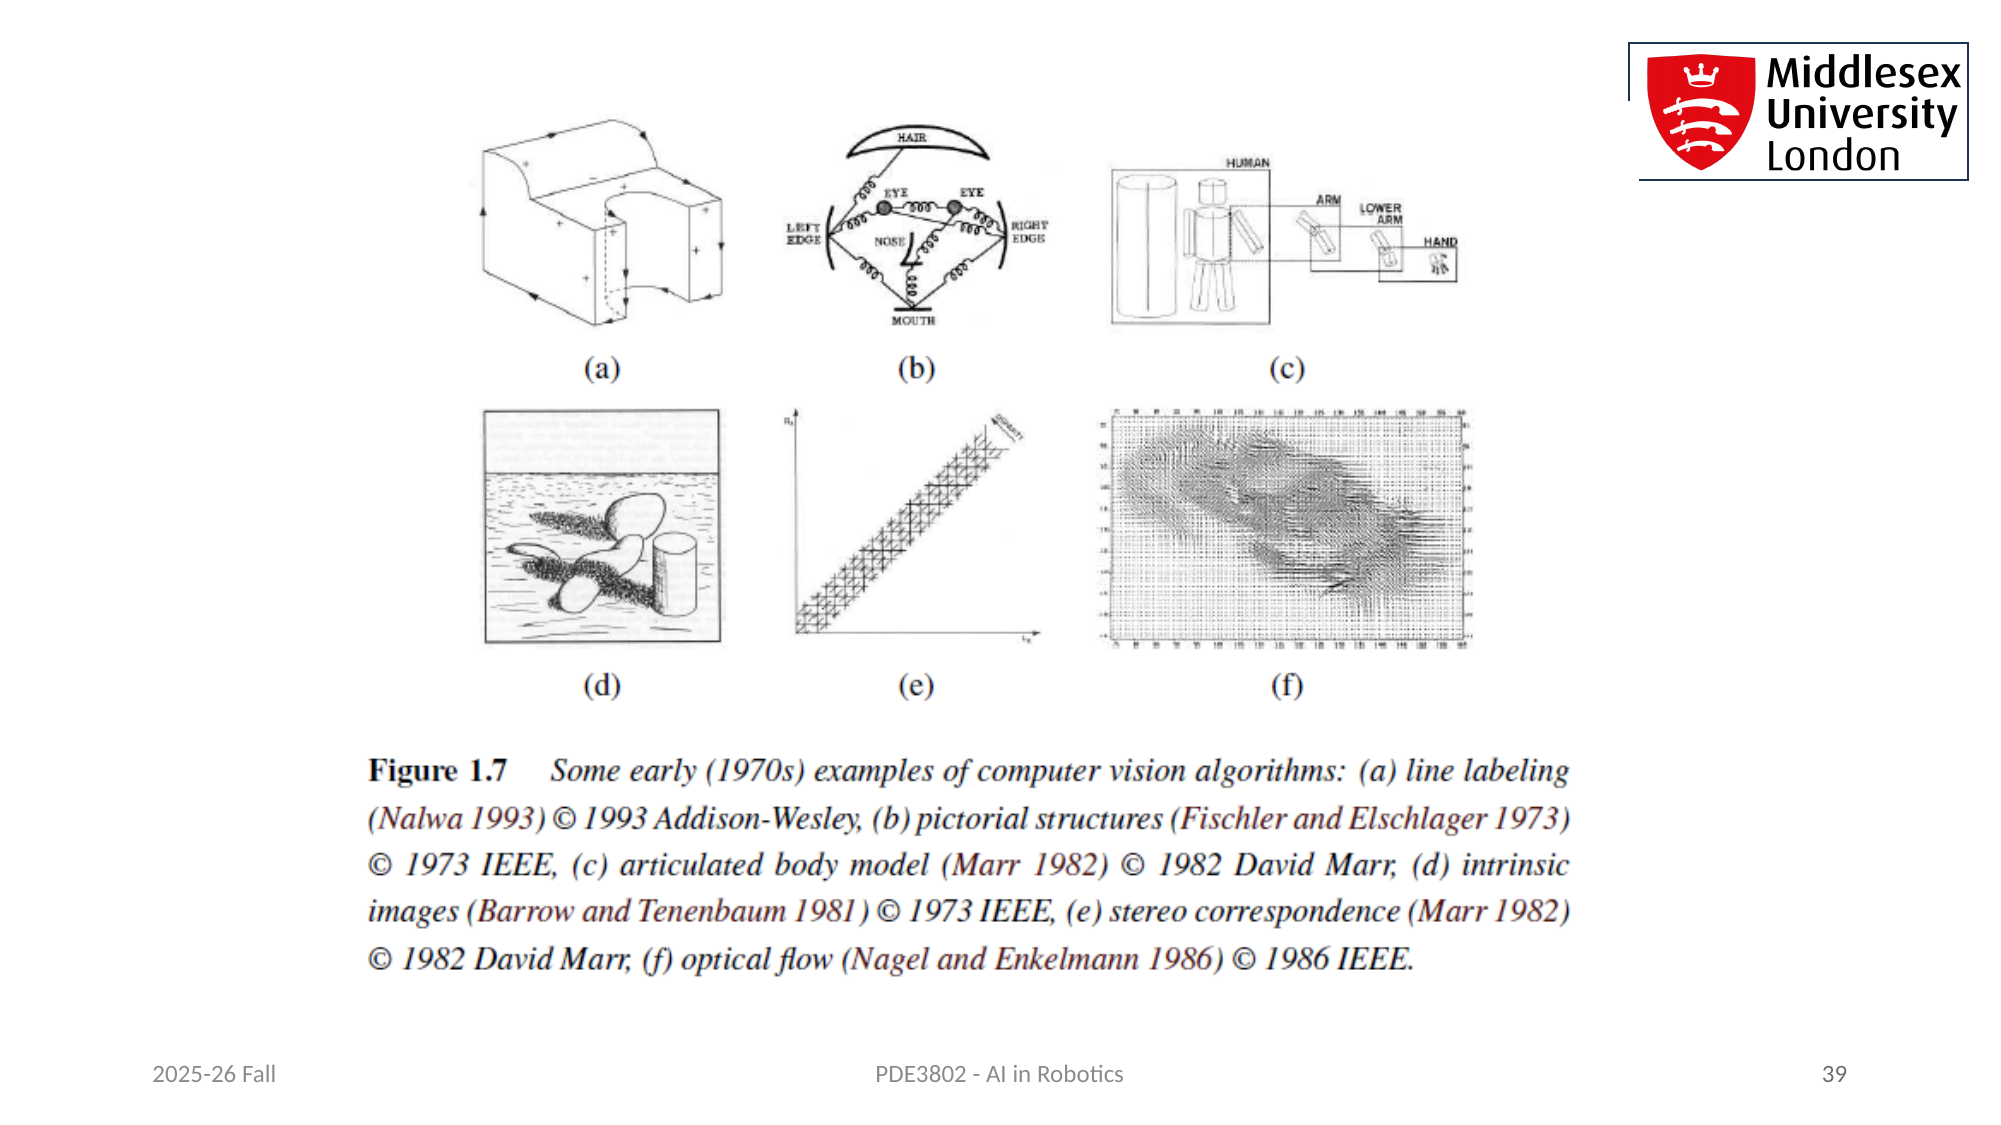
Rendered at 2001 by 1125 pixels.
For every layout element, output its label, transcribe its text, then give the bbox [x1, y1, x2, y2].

slide_number 39 [1412, 1042, 1863, 1103]
footer PDE3802 - AI in Robotics [662, 1042, 1338, 1103]
slide_number 2025-26 Fall [137, 1042, 588, 1103]
picture [343, 44, 1967, 1011]
